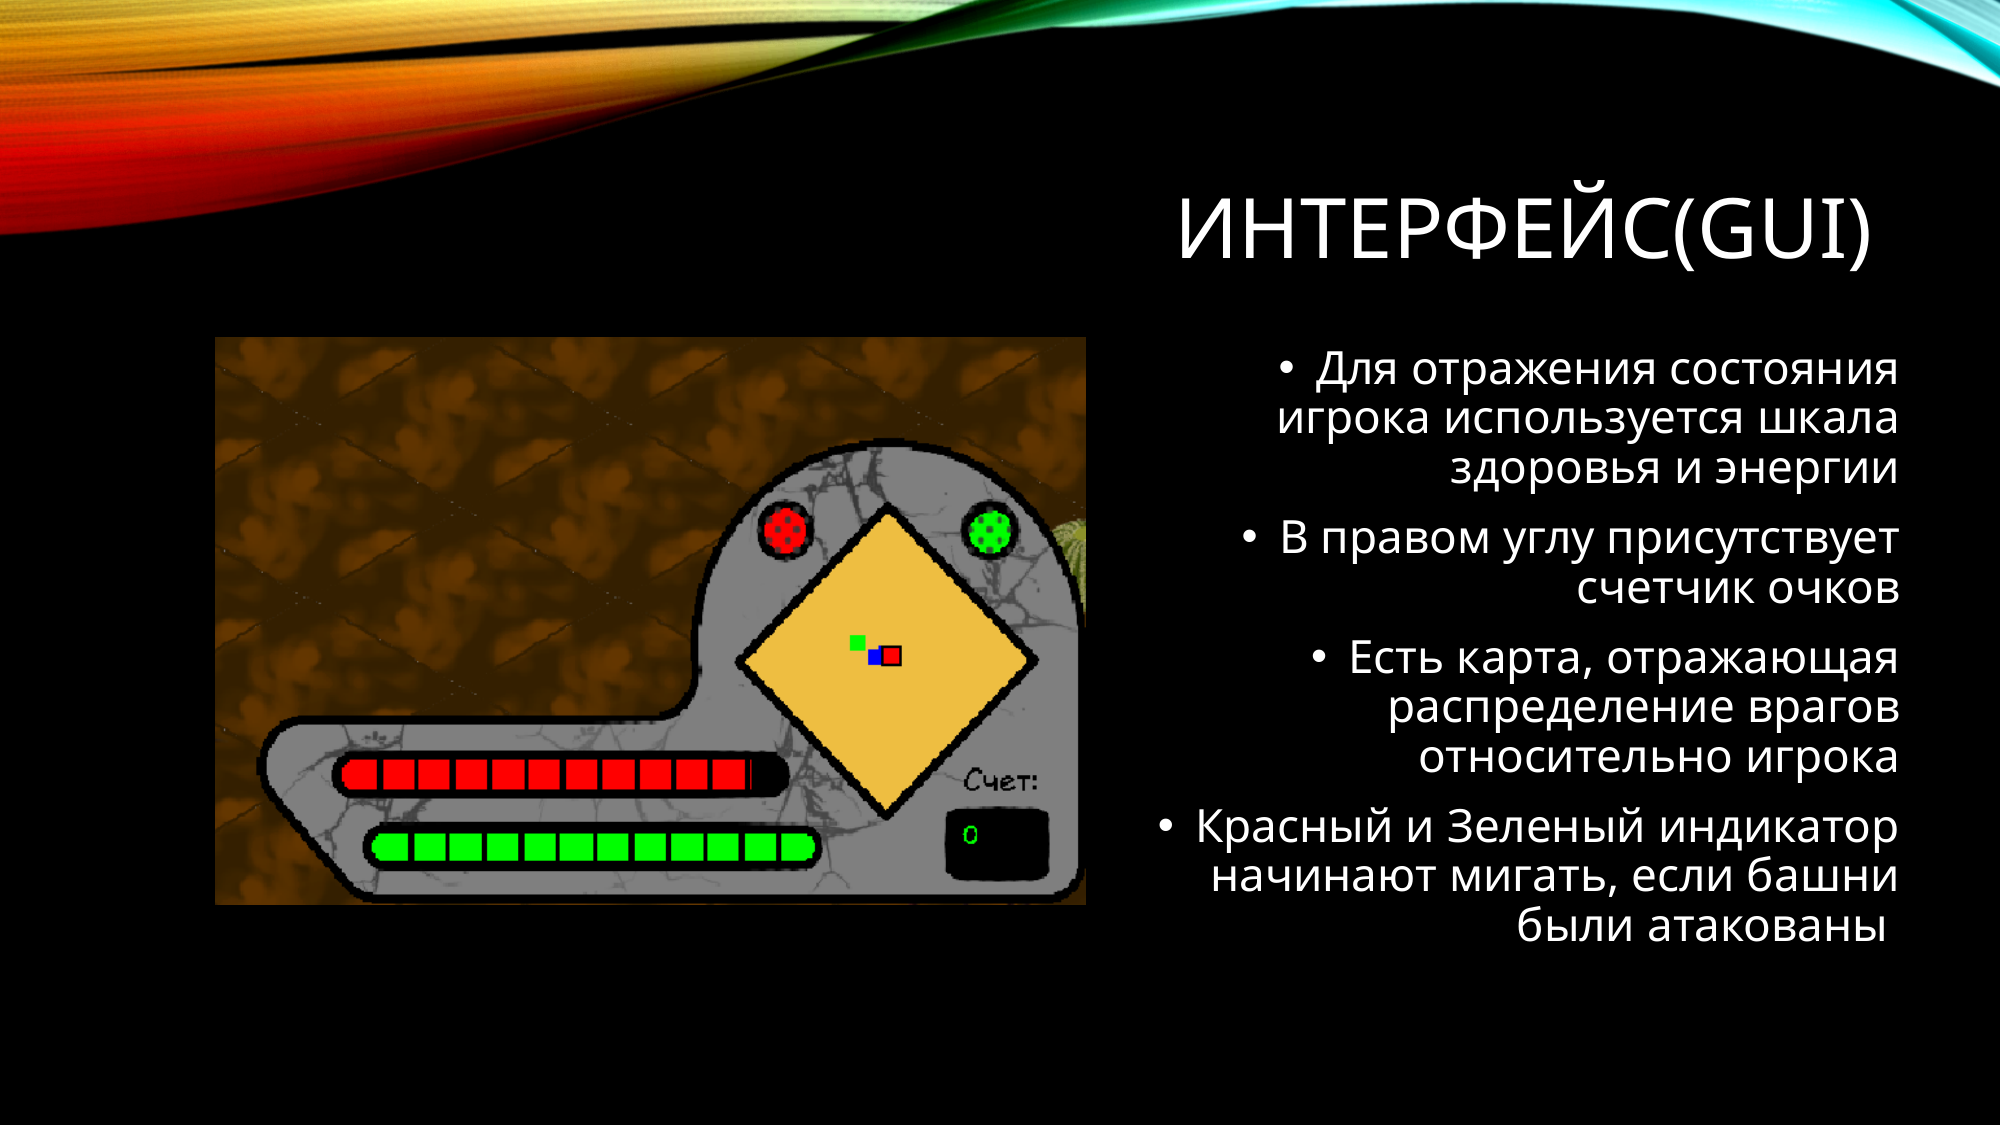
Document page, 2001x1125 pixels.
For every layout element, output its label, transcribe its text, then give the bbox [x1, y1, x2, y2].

picture [214, 337, 1086, 905]
list Для отражения состояния игрока используется шкала здоровья и энергии В правом углу присутствует счетчик очков Есть карта, отражающая распределение врагов относительно игрока Красный и Зеленый индикатор начинают мигать, если башни были атакованы [1134, 337, 1916, 998]
picture [0, 0, 2000, 237]
title Интерфейс(GUI) [474, 125, 1888, 338]
